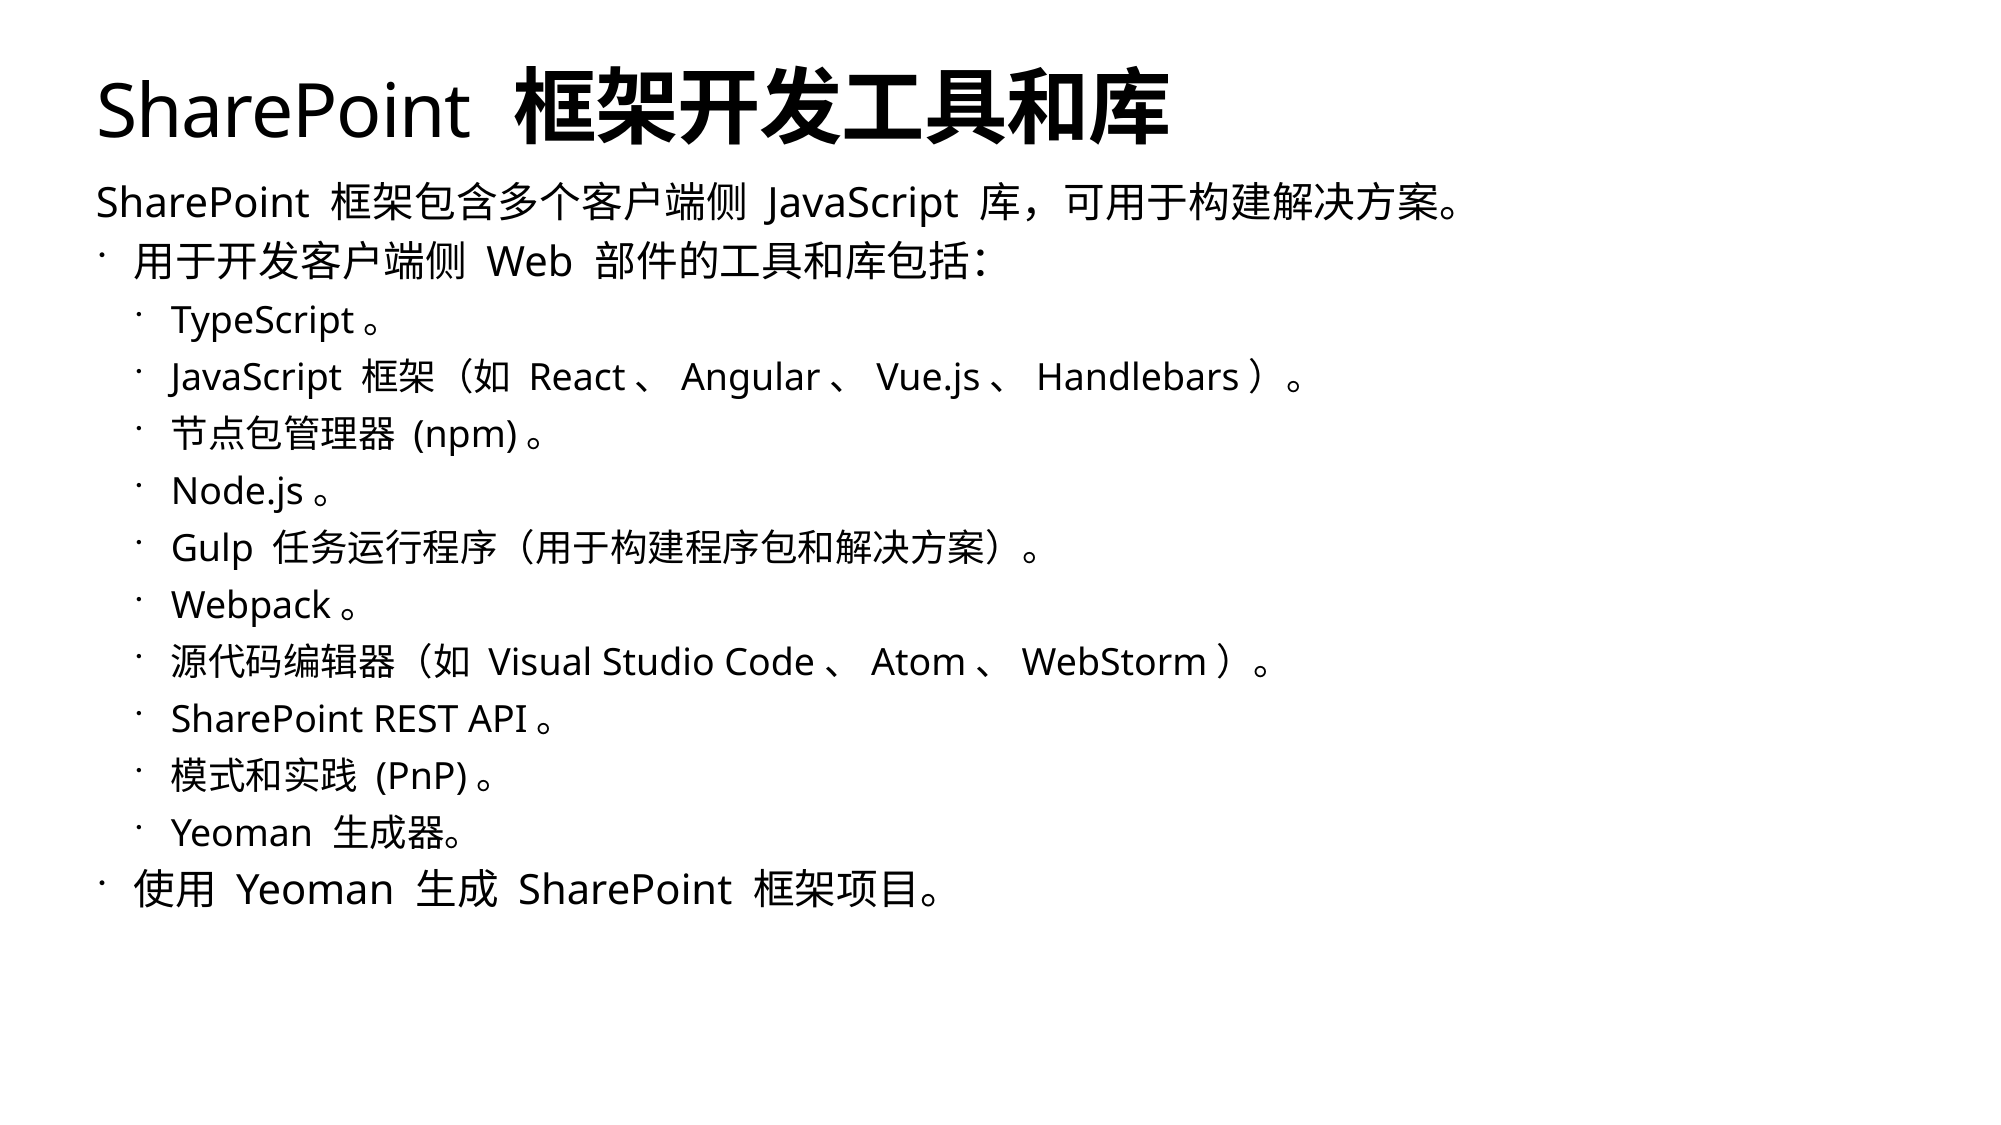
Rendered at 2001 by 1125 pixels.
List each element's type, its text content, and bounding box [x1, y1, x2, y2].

title SharePoint 框架开发工具和库 [96, 54, 2000, 236]
list SharePoint 框架包含多个客户端侧 JavaScript 库，可用于构建解决方案。 用于开发客户端侧 Web 部件的工具和库包括： TypeScript。 JavaScript 框架（如 React、Angular、Vue.js、Handlebars）。 节点包管理器 (npm)。 Node.js。 Gulp 任务运行程序（用于构建程序包和解决方案）。 Webpack。 源代码编辑器（如 Visual Studio Code、Atom、WebStorm）。 SharePoint REST API。 模式和实践 (PnP)。 Yeoman 生成器。 使用 Yeoman 生成 SharePoint 框架项目。 [95, 165, 1904, 1007]
